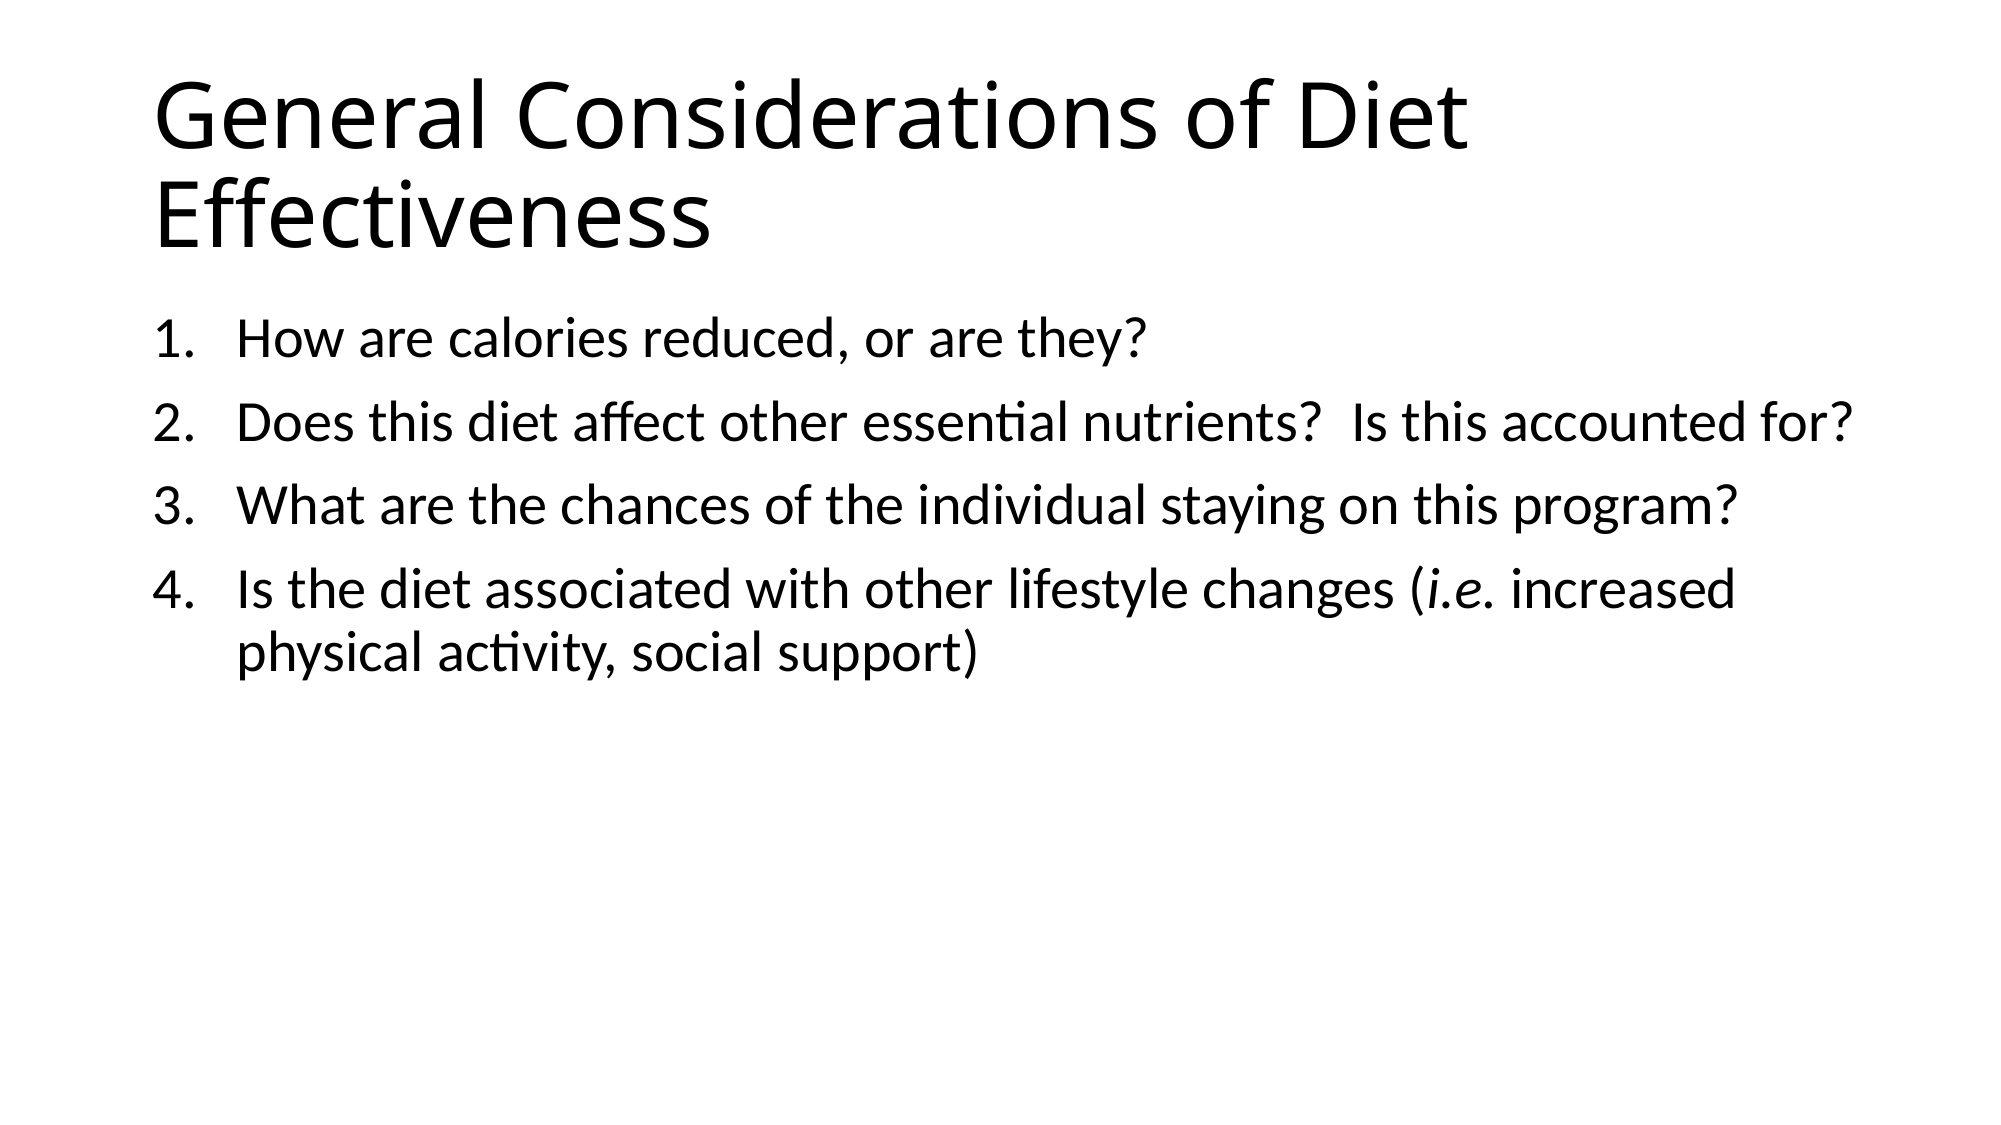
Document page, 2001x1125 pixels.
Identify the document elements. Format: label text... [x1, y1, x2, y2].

list How are calories reduced, or are they? Does this diet affect other essential nutrients? Is this accounted for? What are the chances of the individual staying on this program? Is the diet associated with other lifestyle changes (i.e. increased physical activity, social support) [137, 299, 1913, 1014]
title General Considerations of Diet Effectiveness [137, 59, 1863, 278]
